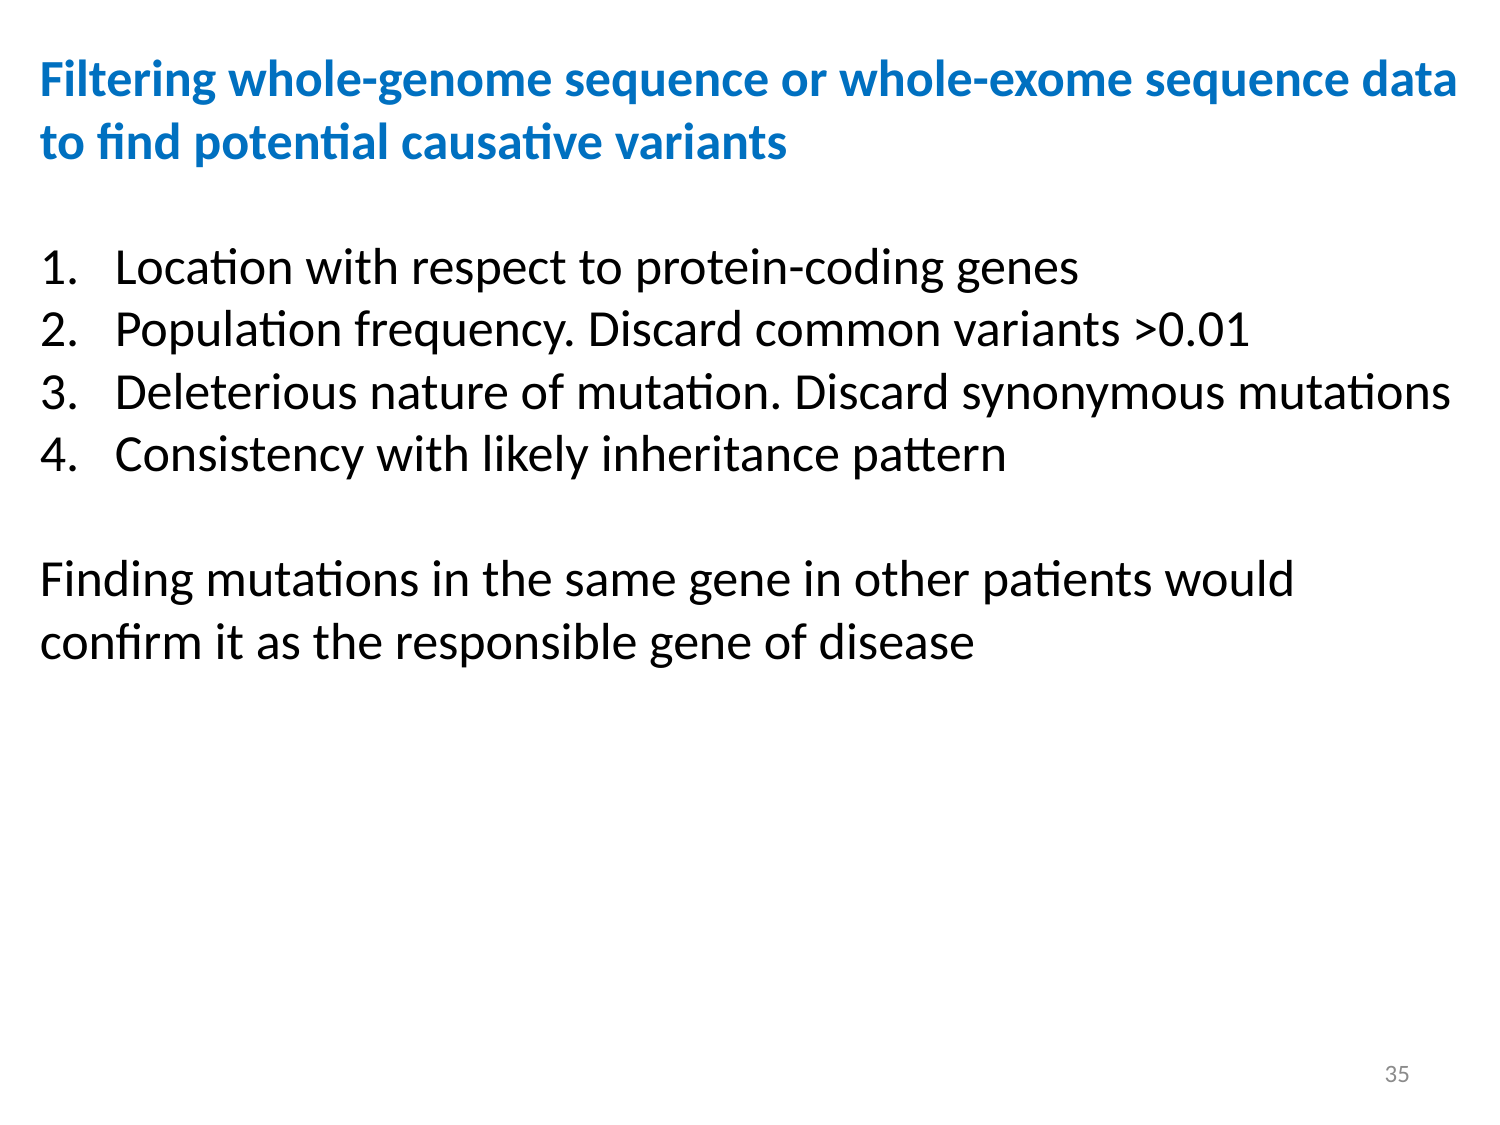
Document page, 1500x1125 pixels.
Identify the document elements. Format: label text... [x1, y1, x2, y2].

text_box Filtering whole-genome sequence or whole-exome sequence data to find potential causative variants Location with respect to protein-coding genes Population frequency. Discard common variants >0.01 Deleterious nature of mutation. Discard synonymous mutations Consistency with likely inheritance pattern Finding mutations in the same gene in other patients would confirm it as the responsible gene of disease [24, 37, 1475, 677]
slide_number 35 [1074, 1042, 1425, 1103]
